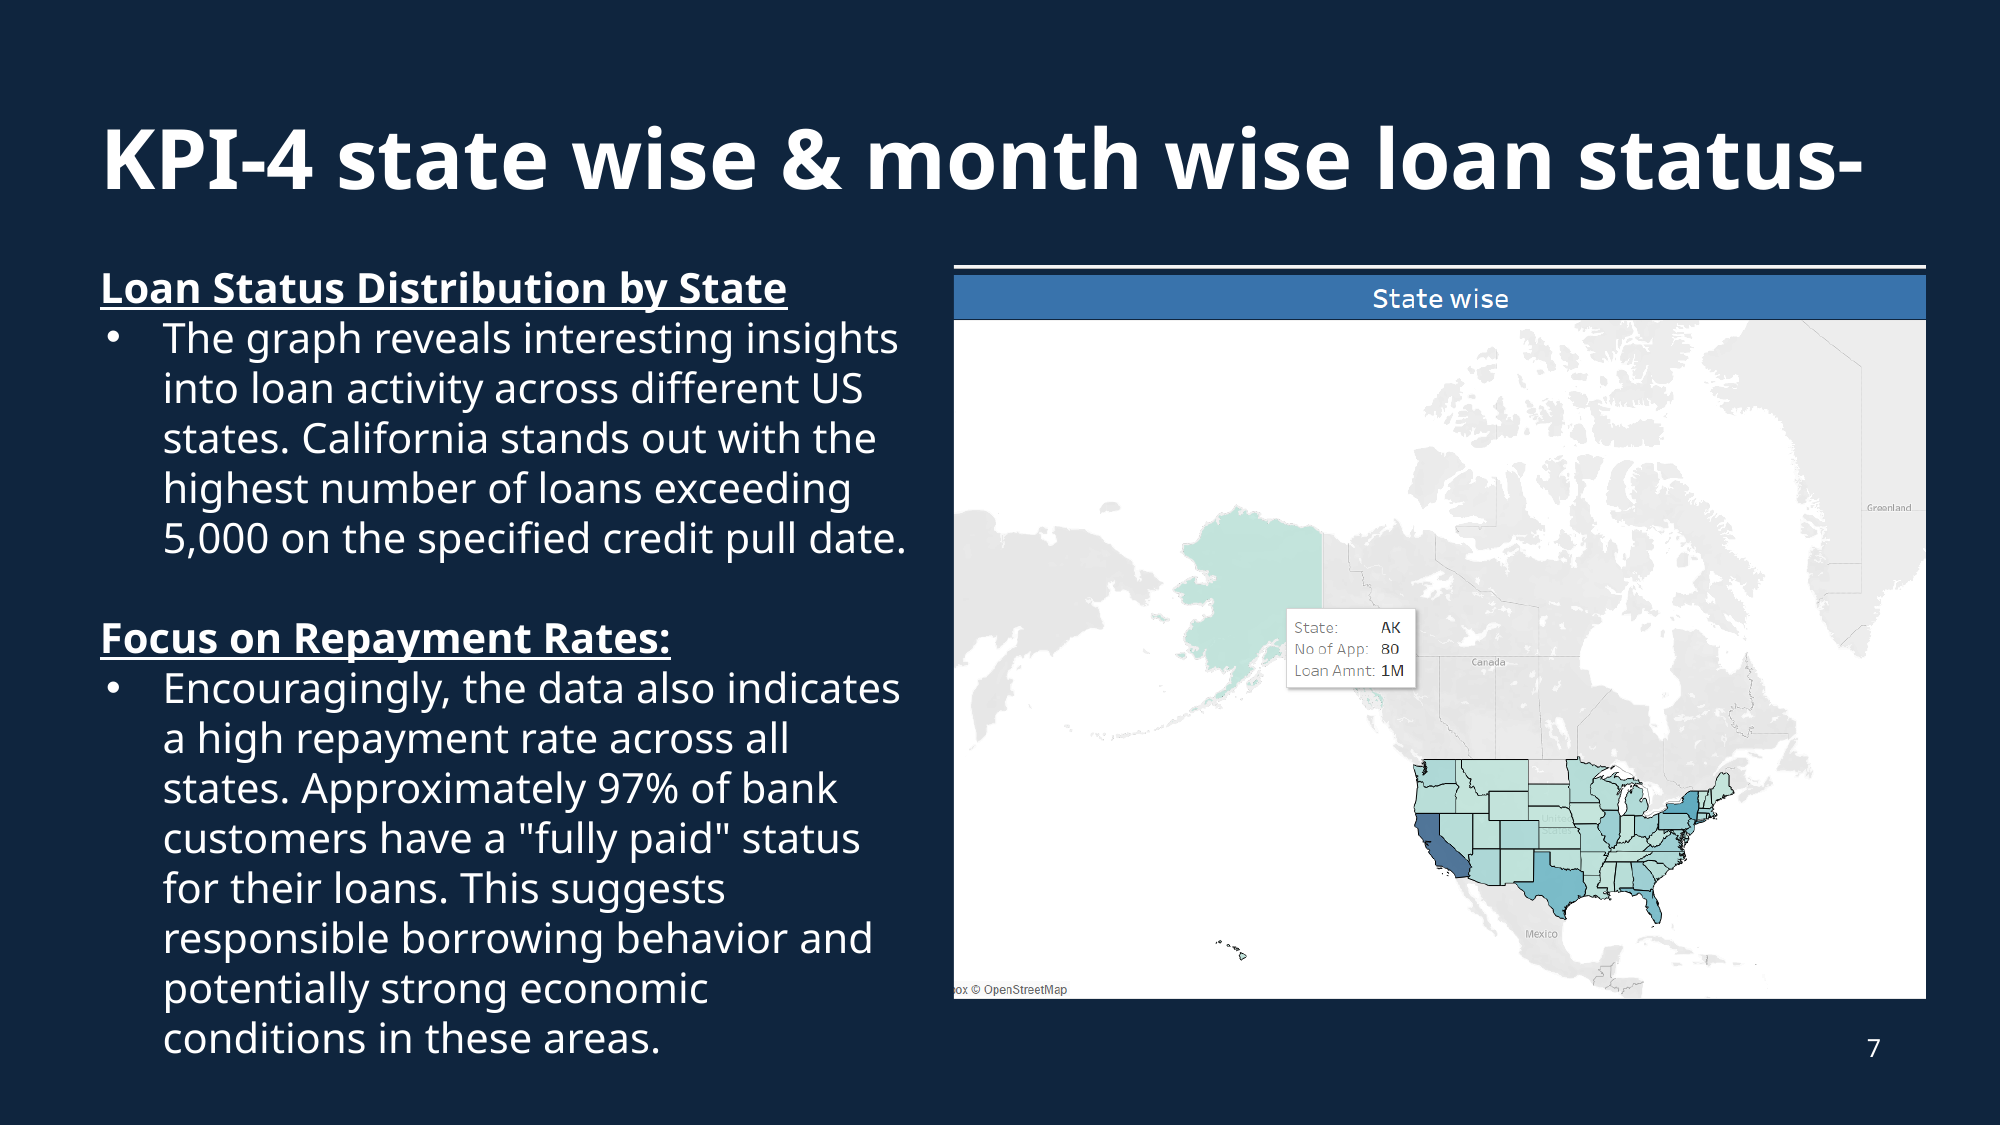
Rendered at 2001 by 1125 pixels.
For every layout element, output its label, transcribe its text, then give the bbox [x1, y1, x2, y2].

title KPI-4 state wise & month wise loan status- [85, 71, 2000, 255]
text_box Loan Status Distribution by State The graph reveals interesting insights into loan activity across different US states. California stands out with the highest number of loans exceeding 5,000 on the specified credit pull date. Focus on Repayment Rates: Encouragingly, the data also indicates a high repayment rate across all states. Approximately 97% of bank customers have a "fully paid" status for their loans. This suggests responsible borrowing behavior and potentially strong economic conditions in these areas. [85, 254, 924, 1120]
text_box 7 [1836, 1019, 1912, 1080]
picture [953, 265, 1926, 1002]
